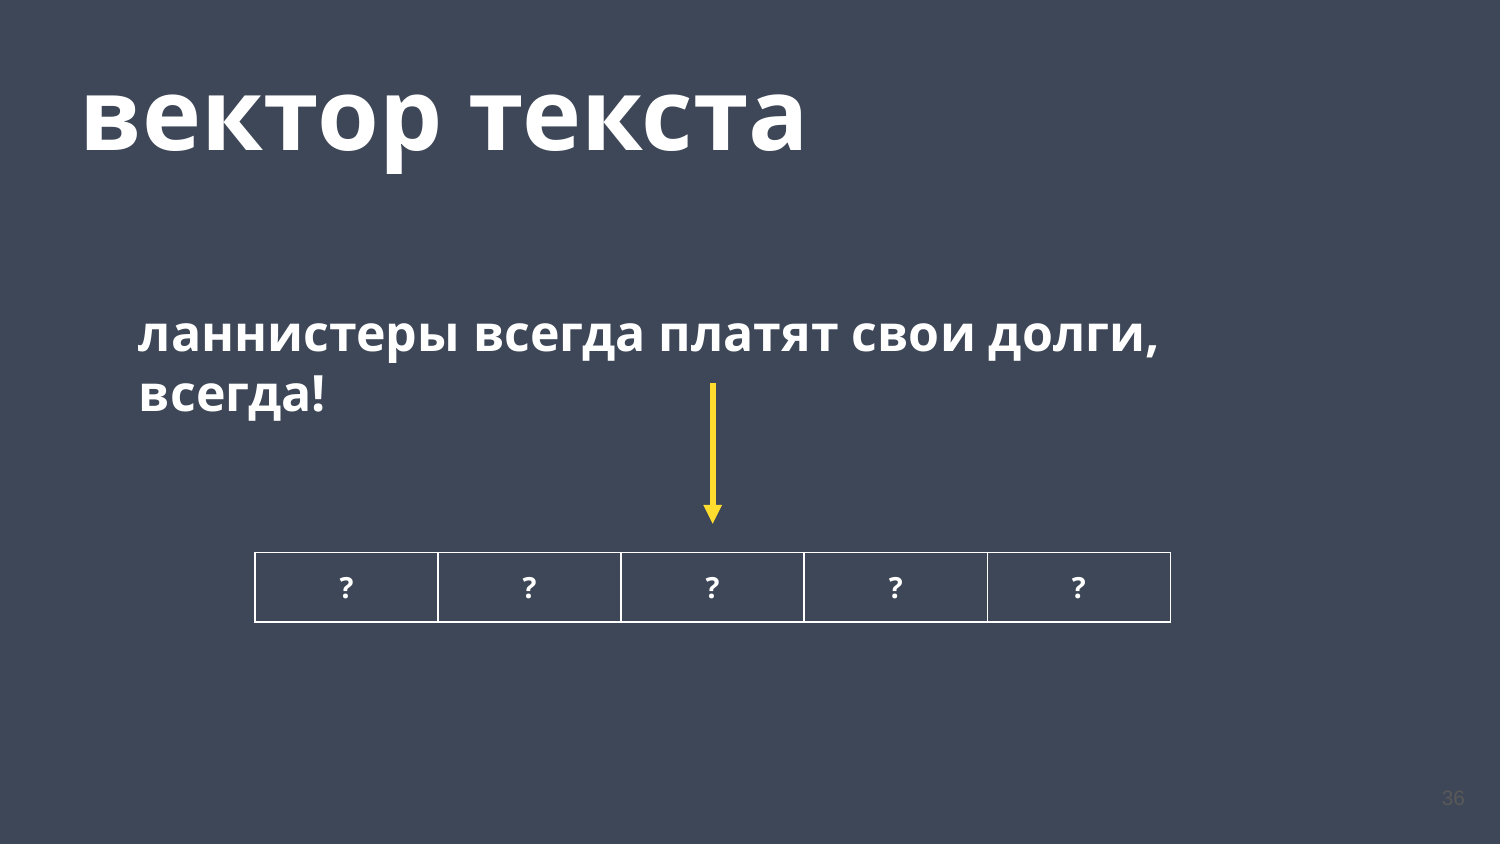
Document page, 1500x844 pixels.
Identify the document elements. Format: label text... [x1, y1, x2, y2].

text_box вектор текста [64, 35, 1299, 167]
table_header ? [439, 553, 620, 621]
table_header ? [805, 553, 987, 621]
table_header ? [622, 553, 803, 621]
table_header ? [988, 553, 1170, 621]
slide_number 36 [1389, 764, 1480, 830]
table_header ? [256, 553, 437, 621]
text_box ланнистеры всегда платят свои долги, всегда! [123, 286, 1344, 361]
